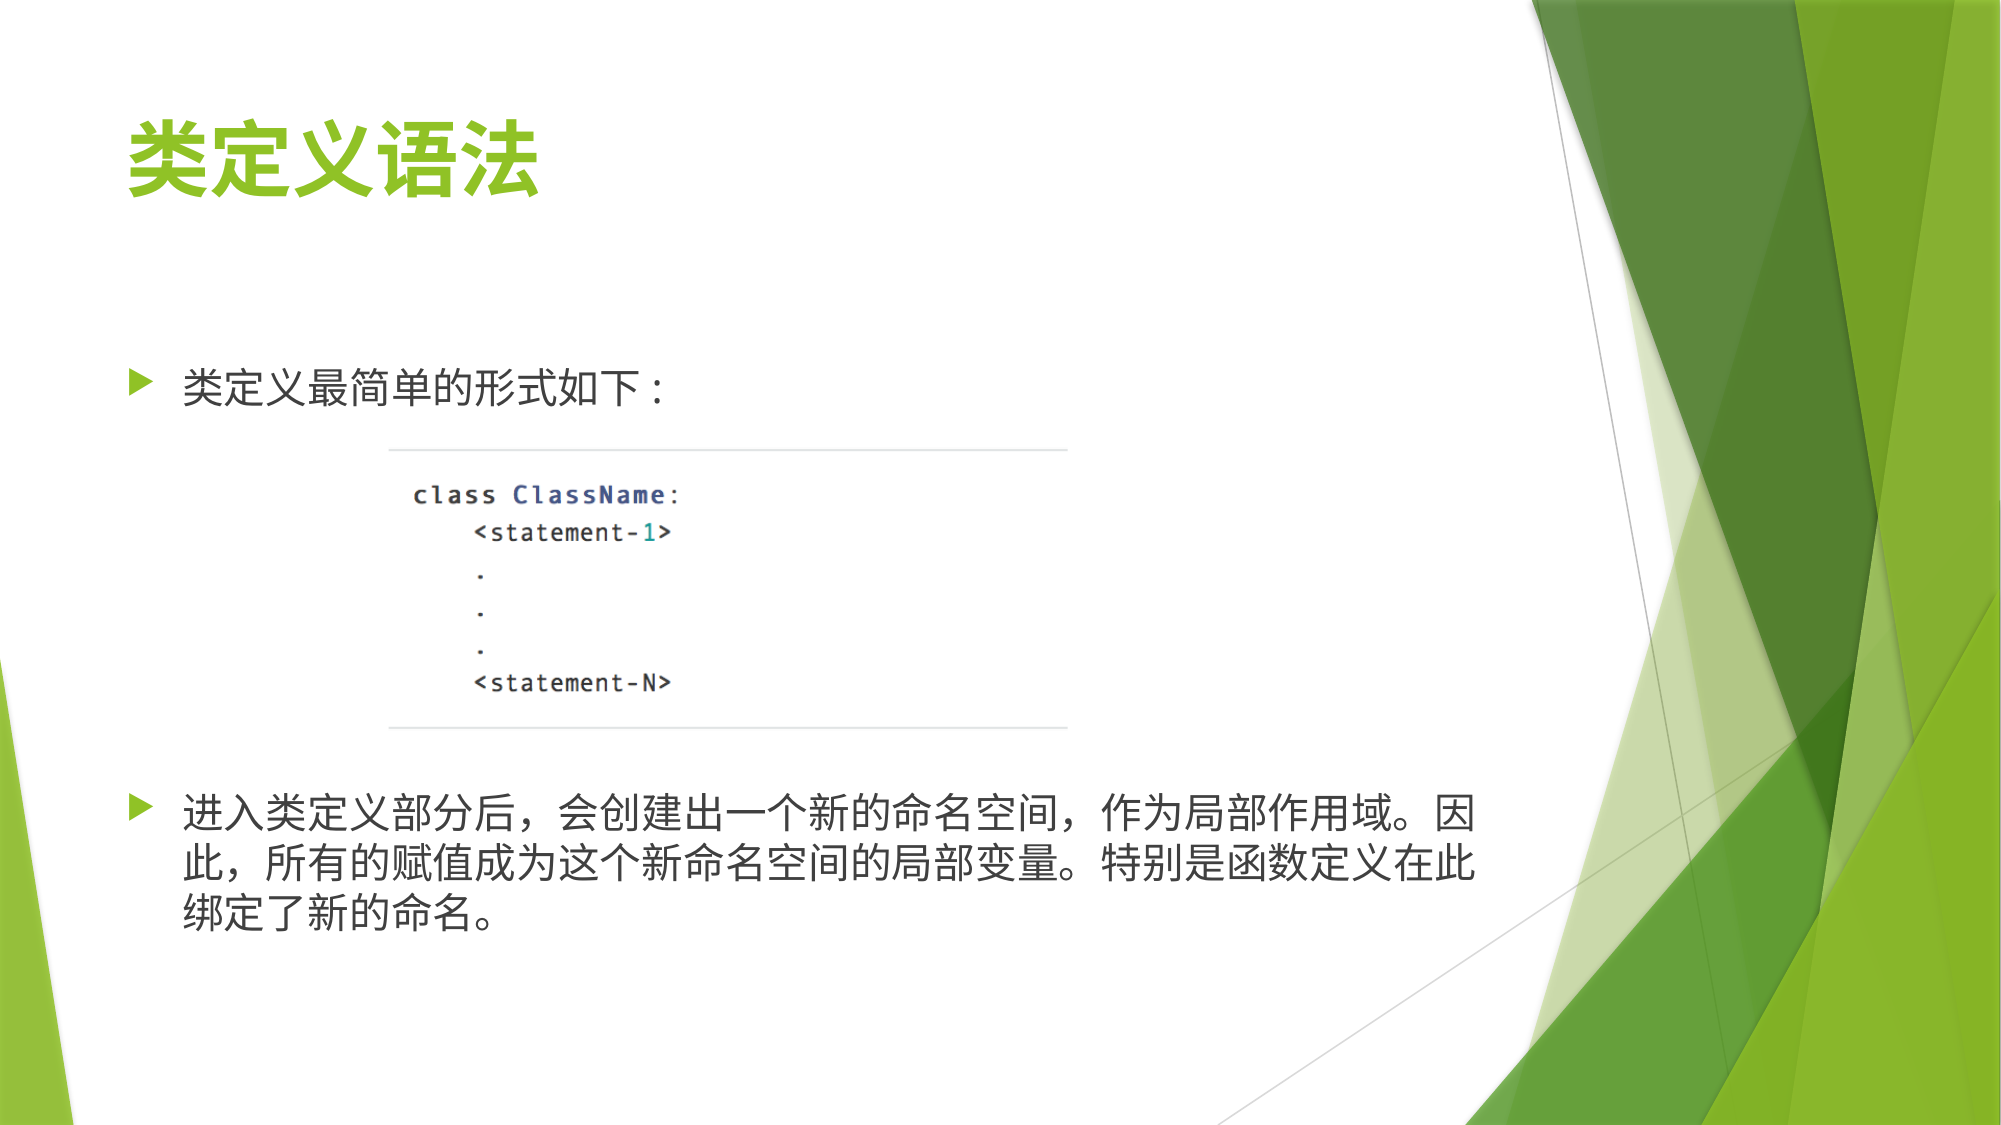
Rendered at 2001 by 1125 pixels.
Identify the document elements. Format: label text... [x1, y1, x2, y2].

picture [388, 446, 1069, 733]
title 类定义语法 [111, 99, 1522, 317]
list 类定义最简单的形式如下: 进入类定义部分后，会创建出一个新的命名空间，作为局部作用域。因此，所有的赋值成为这个新命名空间的局部变量。特别是函数定义在此绑定了新的命名。 [111, 354, 1522, 992]
